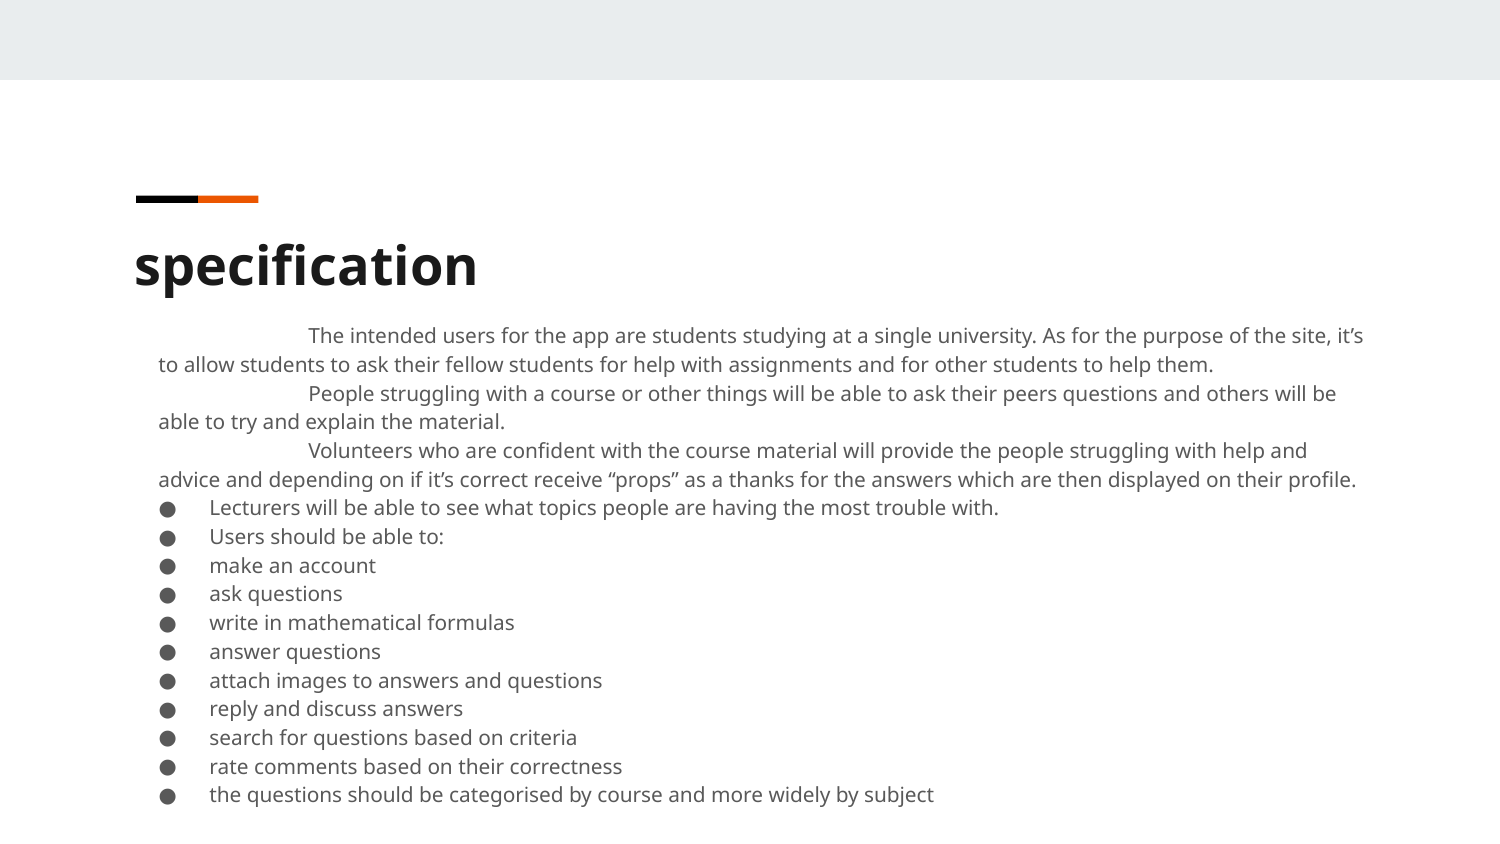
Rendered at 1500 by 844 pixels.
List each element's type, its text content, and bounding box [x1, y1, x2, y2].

text_box specification [119, 216, 1381, 304]
text_box The intended users for the app are students studying at a single university. As for the purpose of the site, it’s to allow students to ask their fellow students for help with assignments and for other students to help them. People struggling with a course or other things will be able to ask their peers questions and others will be able to try and explain the material. Volunteers who are confident with the course material will provide the people struggling with help and advice and depending on if it’s correct receive “props” as a thanks for the answers which are then displayed on their profile. Lecturers will be able to see what topics people are having the most trouble with. Users should be able to: make an account ask questions write in mathematical formulas answer questions attach images to answers and questions reply and discuss answers search for questions based on criteria rate comments based on their correctness the questions should be categorised by course and more widely by subject [119, 304, 1381, 675]
